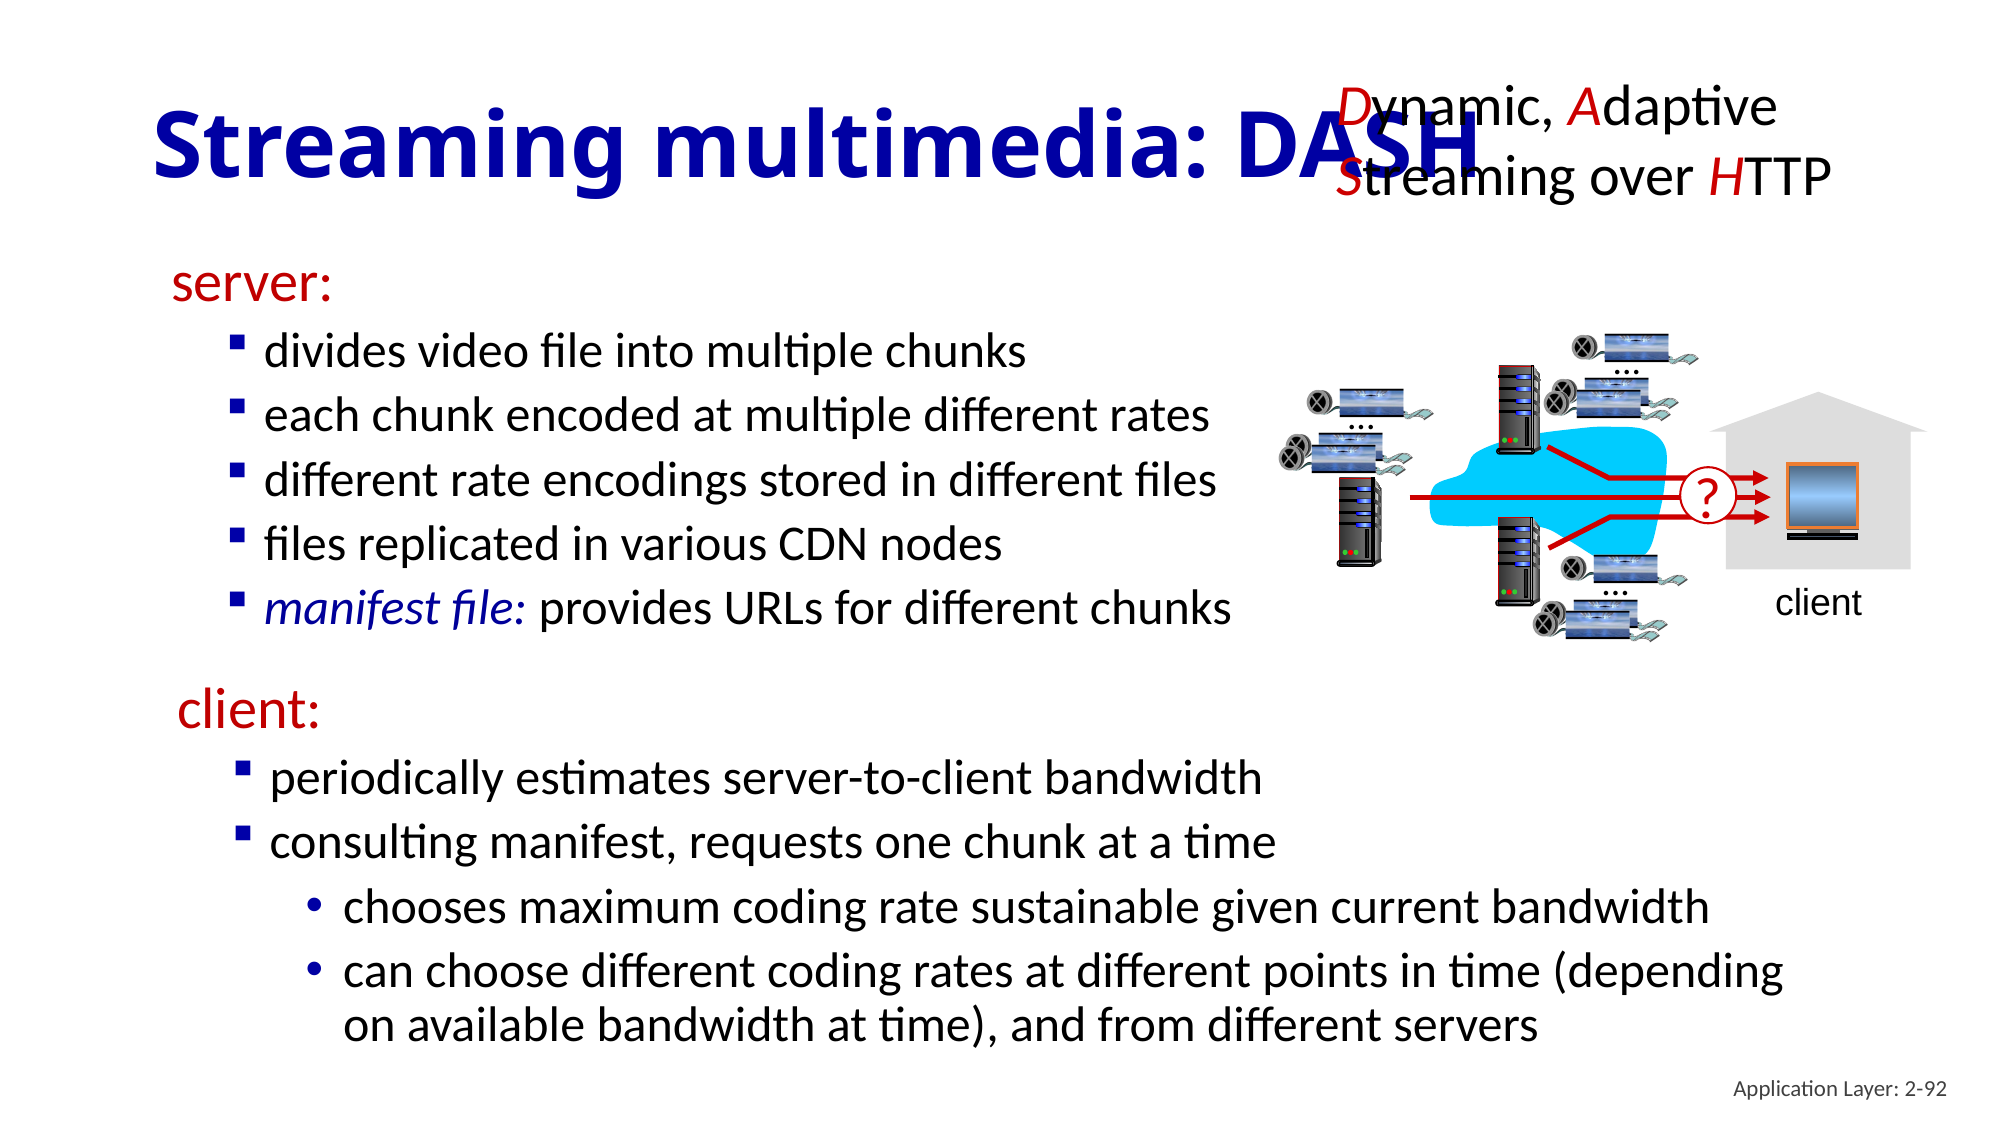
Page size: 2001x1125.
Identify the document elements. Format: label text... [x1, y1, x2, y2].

text_box [1546, 445, 1679, 480]
slide_number Application Layer: 2-92 [1512, 1056, 1963, 1117]
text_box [1496, 517, 1541, 606]
text_box client: periodically estimates server-to-client bandwidth consulting manifest, requests one chunk at a time chooses maximum coding rate sustainable given current bandwidth can choose different coding rates at different points in time (depending on available bandwidth at time), and from different servers [140, 670, 1842, 1092]
title Streaming multimedia: DASH [137, 74, 1863, 221]
text_box [1576, 534, 1655, 546]
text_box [1278, 380, 1434, 567]
text_box Dynamic, Adaptive Streaming over HTTP [1321, 59, 1870, 215]
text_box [1532, 546, 1688, 646]
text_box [1543, 325, 1699, 425]
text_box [1679, 453, 1737, 540]
text_box server: divides video file into multiple chunks each chunk encoded at multiple different rates different rate encodings stored in different files files replicated in various CDN nodes manifest file: provides URLs for different chunks [134, 243, 1836, 1073]
text_box client [1760, 570, 1878, 631]
text_box [1434, 426, 1667, 495]
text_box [1787, 464, 1858, 539]
text_box [1550, 515, 1679, 546]
text_box [1434, 500, 1663, 538]
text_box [1709, 391, 1928, 570]
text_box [1496, 365, 1542, 454]
